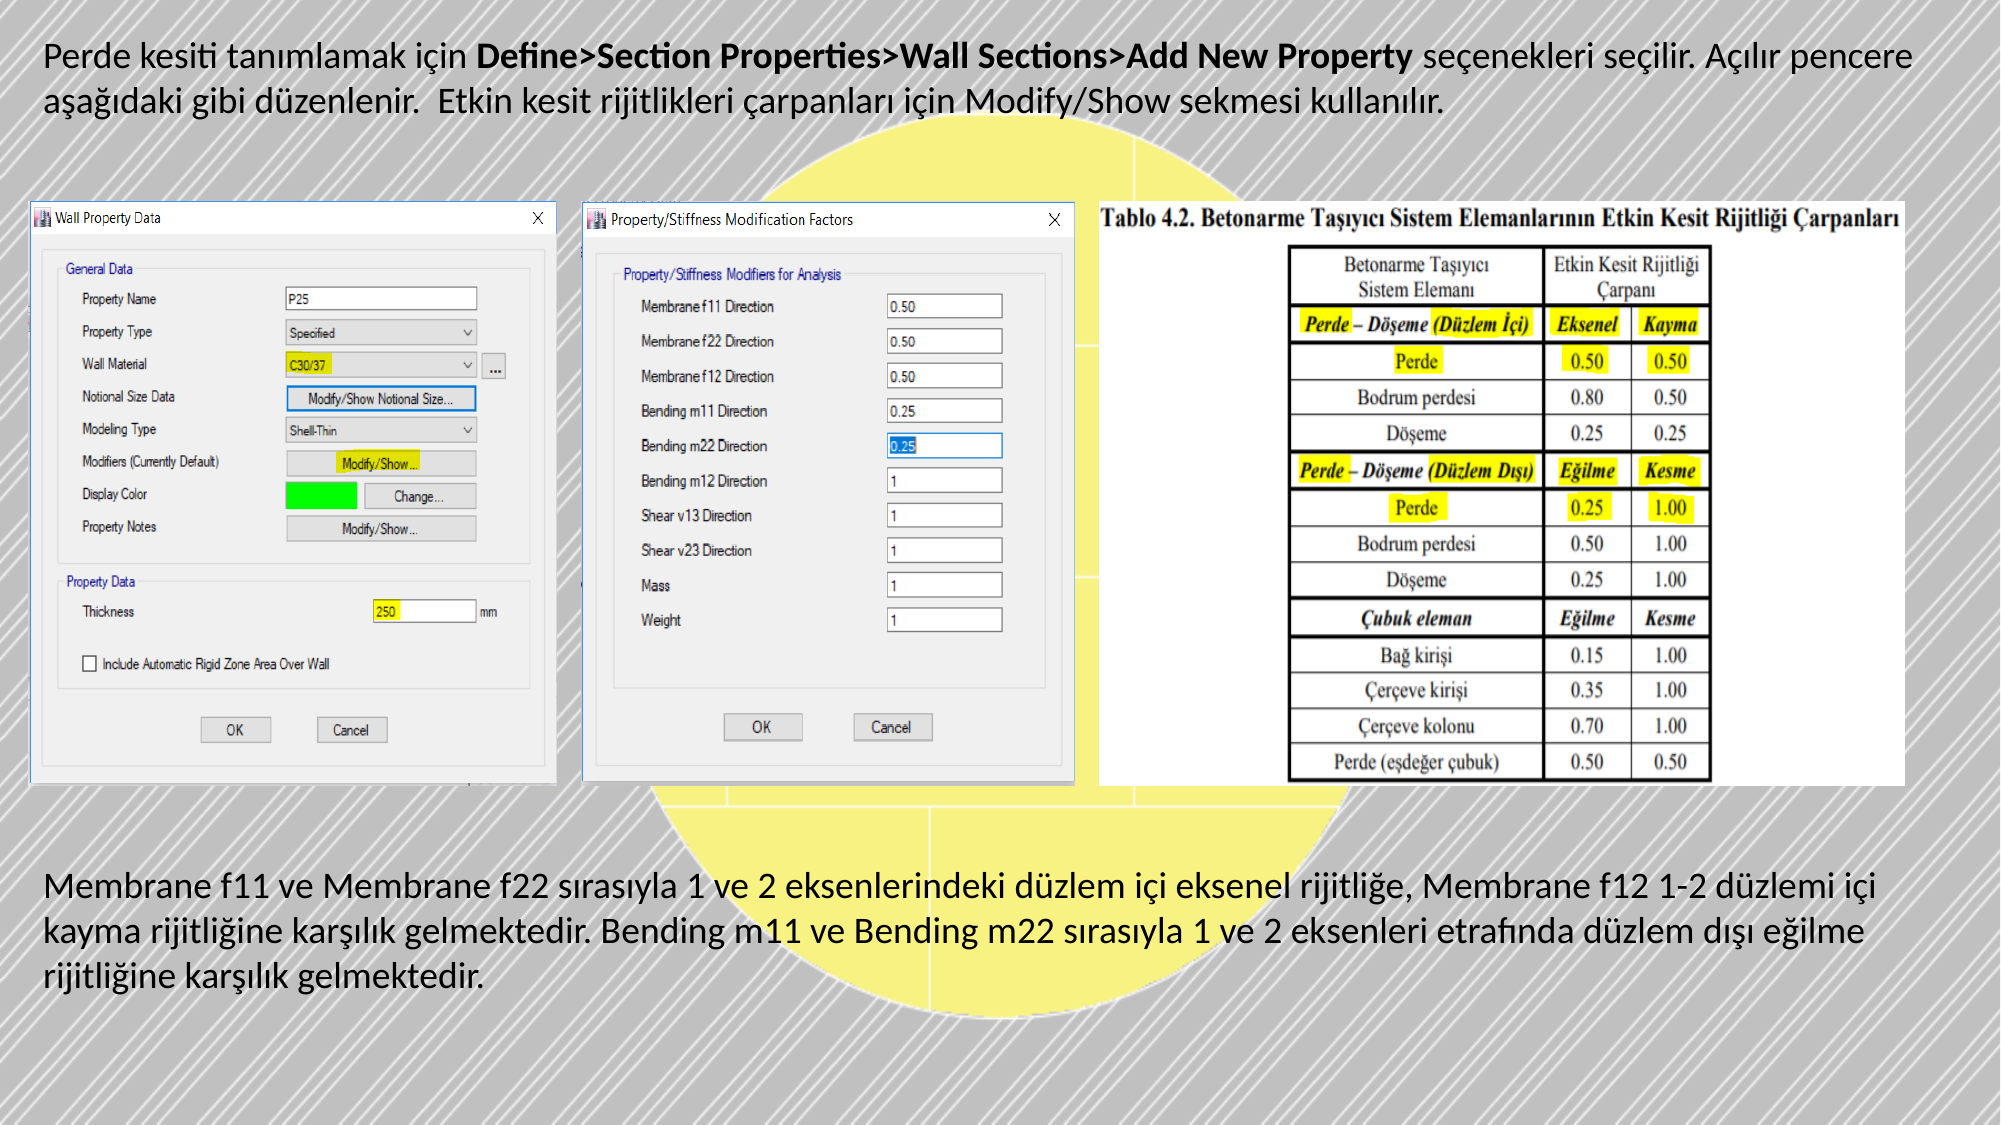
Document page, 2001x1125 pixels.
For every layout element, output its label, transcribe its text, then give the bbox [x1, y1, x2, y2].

picture [0, 0, 2001, 1125]
text_box Perde kesiti tanımlamak için Define>Section Properties>Wall Sections>Add New Property seçenekleri seçilir. Açılır pencere aşağıdaki gibi düzenlenir. Etkin kesit rijitlikleri çarpanları için Modify/Show sekmesi kullanılır. [28, 23, 1937, 128]
text_box Membrane f11 ve Membrane f22 sırasıyla 1 ve 2 eksenlerindeki düzlem içi eksenel rijitliğe, Membrane f12 1-2 düzlemi içi kayma rijitliğine karşılık gelmektedir. Bending m11 ve Bending m22 sırasıyla 1 ve 2 eksenleri etrafında düzlem dışı eğilme rijitliğine karşılık gelmektedir. [28, 808, 1905, 1048]
